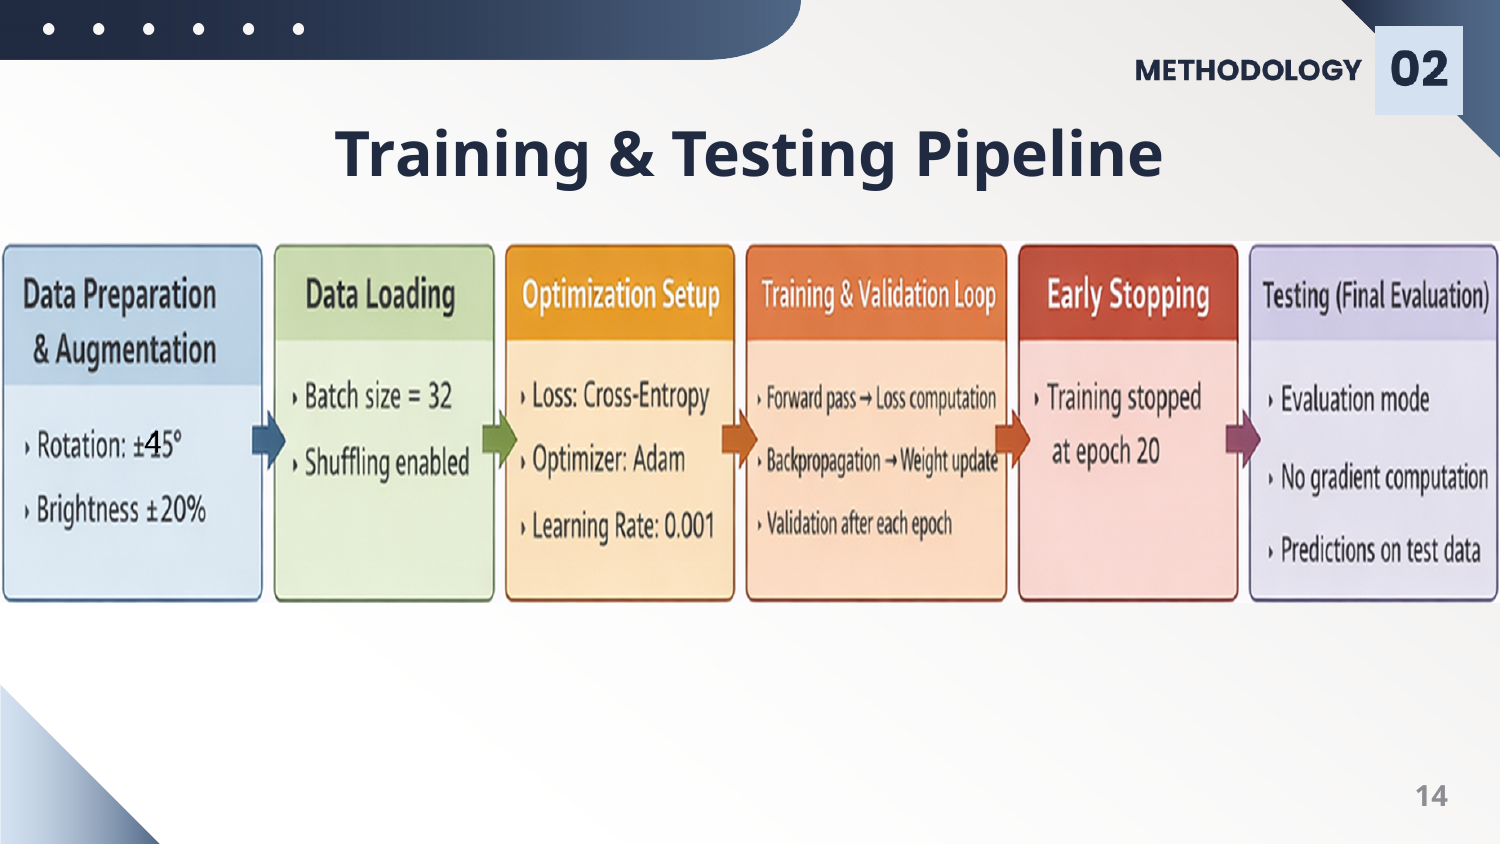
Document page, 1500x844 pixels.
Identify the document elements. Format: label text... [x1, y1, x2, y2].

picture [0, 0, 1500, 844]
text_box 14 [1383, 768, 1464, 826]
title Training & Testing Pipeline [262, 98, 1238, 193]
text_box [1116, 26, 1478, 130]
